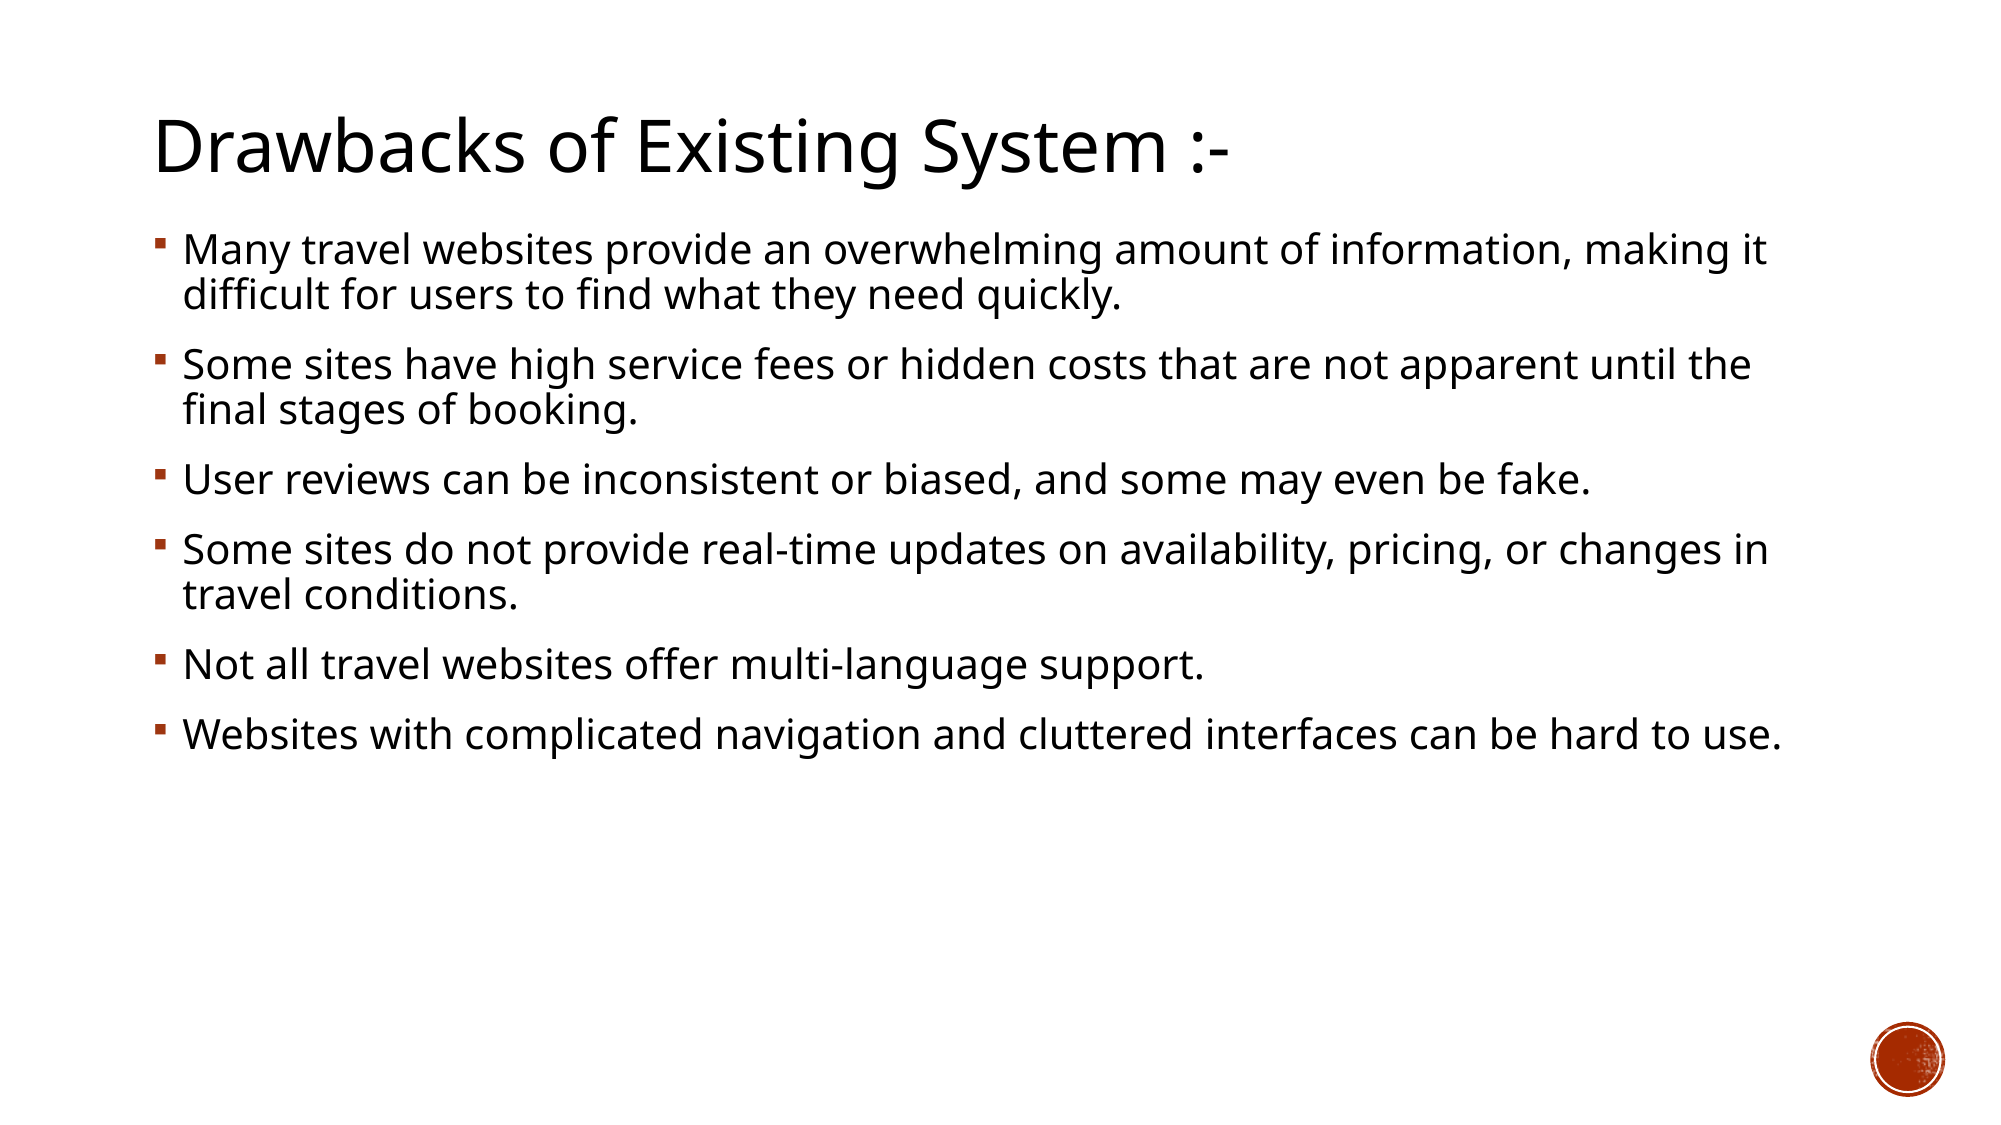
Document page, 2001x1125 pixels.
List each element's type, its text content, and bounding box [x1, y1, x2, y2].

list Drawbacks of Existing System :- Many travel websites provide an overwhelming amount of information, making it difficult for users to find what they need quickly. Some sites have high service fees or hidden costs that are not apparent until the final stages of booking. User reviews can be inconsistent or biased, and some may even be fake. Some sites do not provide real-time updates on availability, pricing, or changes in travel conditions. Not all travel websites offer multi-language support. Websites with complicated navigation and cluttered interfaces can be hard to use. [137, 85, 1863, 985]
